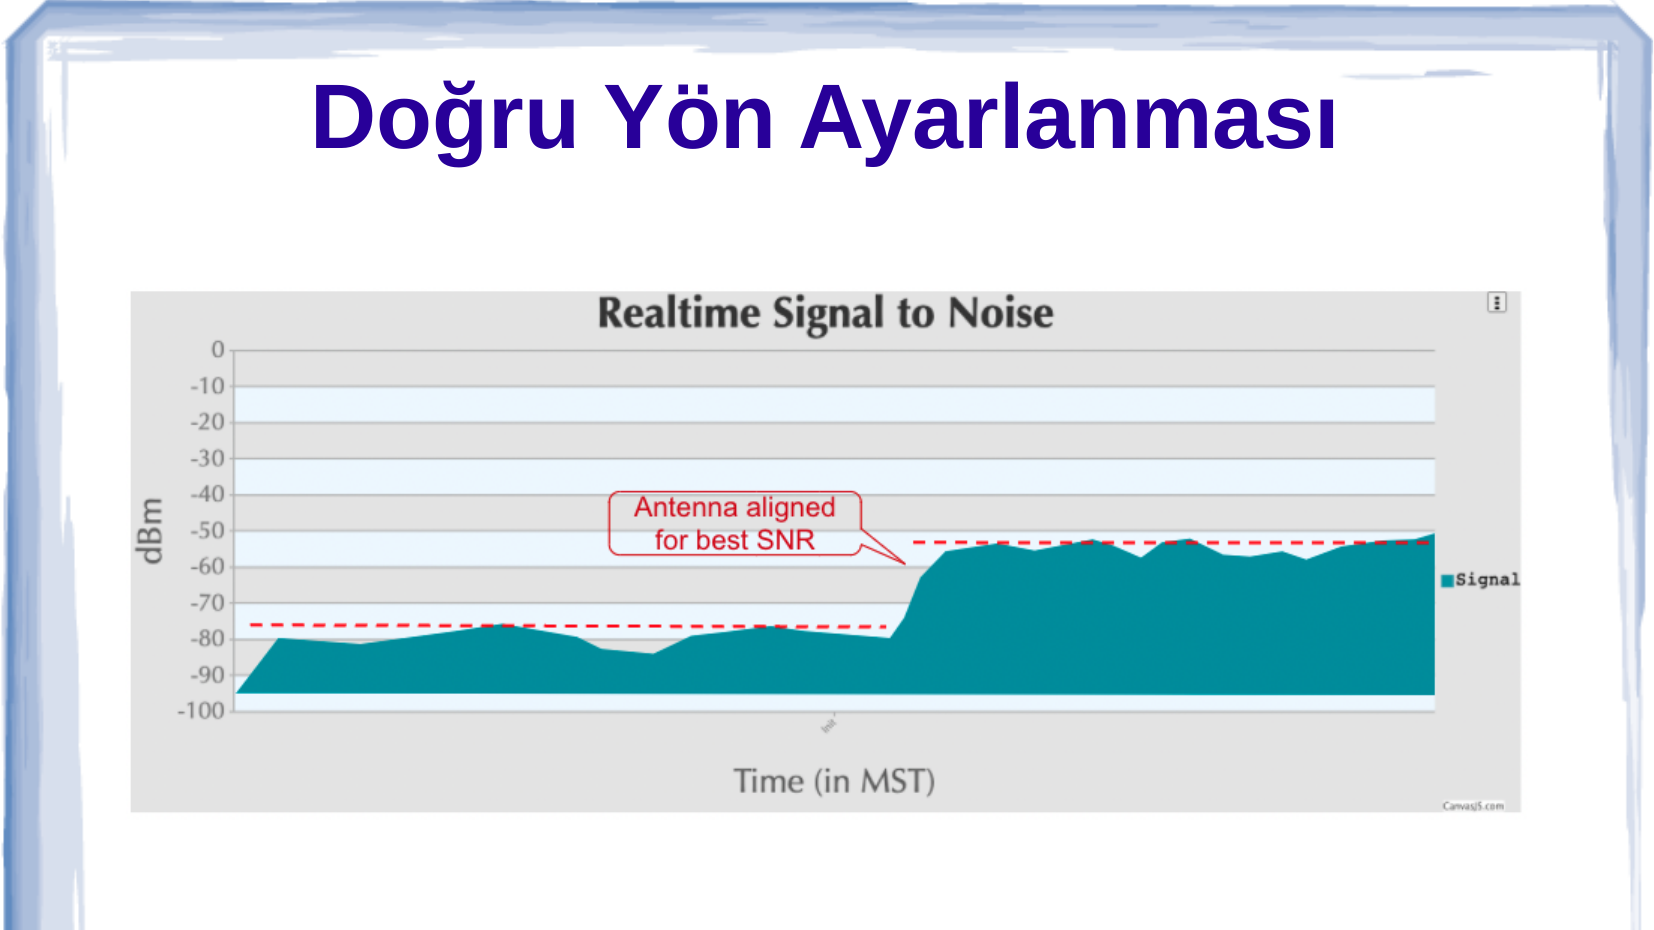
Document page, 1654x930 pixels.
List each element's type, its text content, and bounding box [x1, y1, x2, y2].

picture [0, 0, 1654, 930]
title Doğru Yön Ayarlanması [82, 36, 1570, 192]
